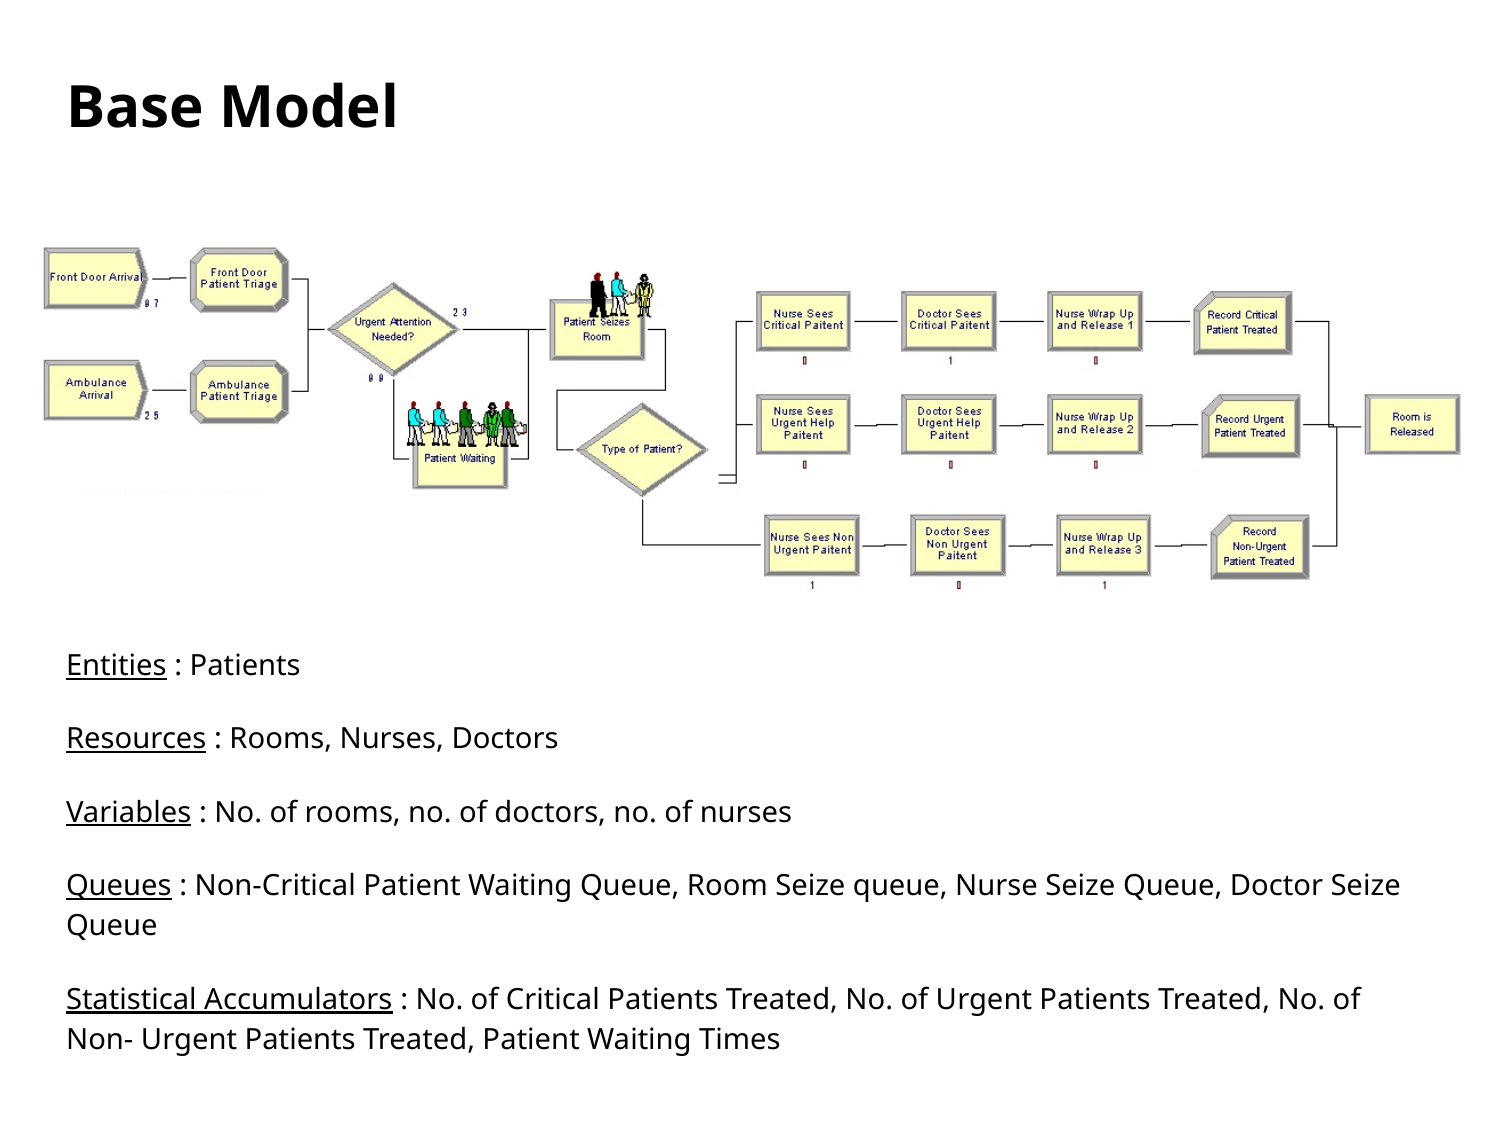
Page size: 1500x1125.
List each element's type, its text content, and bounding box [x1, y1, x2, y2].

picture [36, 235, 1463, 596]
title Base Model [51, 53, 422, 180]
list Entities : Patients Resources : Rooms, Nurses, Doctors Variables : No. of rooms, no. of doctors, no. of nurses Queues : Non-Critical Patient Waiting Queue, Room Seize queue, Nurse Seize Queue, Doctor Seize Queue Statistical Accumulators : No. of Critical Patients Treated, No. of Urgent Patients Treated, No. of Non- Urgent Patients Treated, Patient Waiting Times [51, 625, 1449, 1077]
